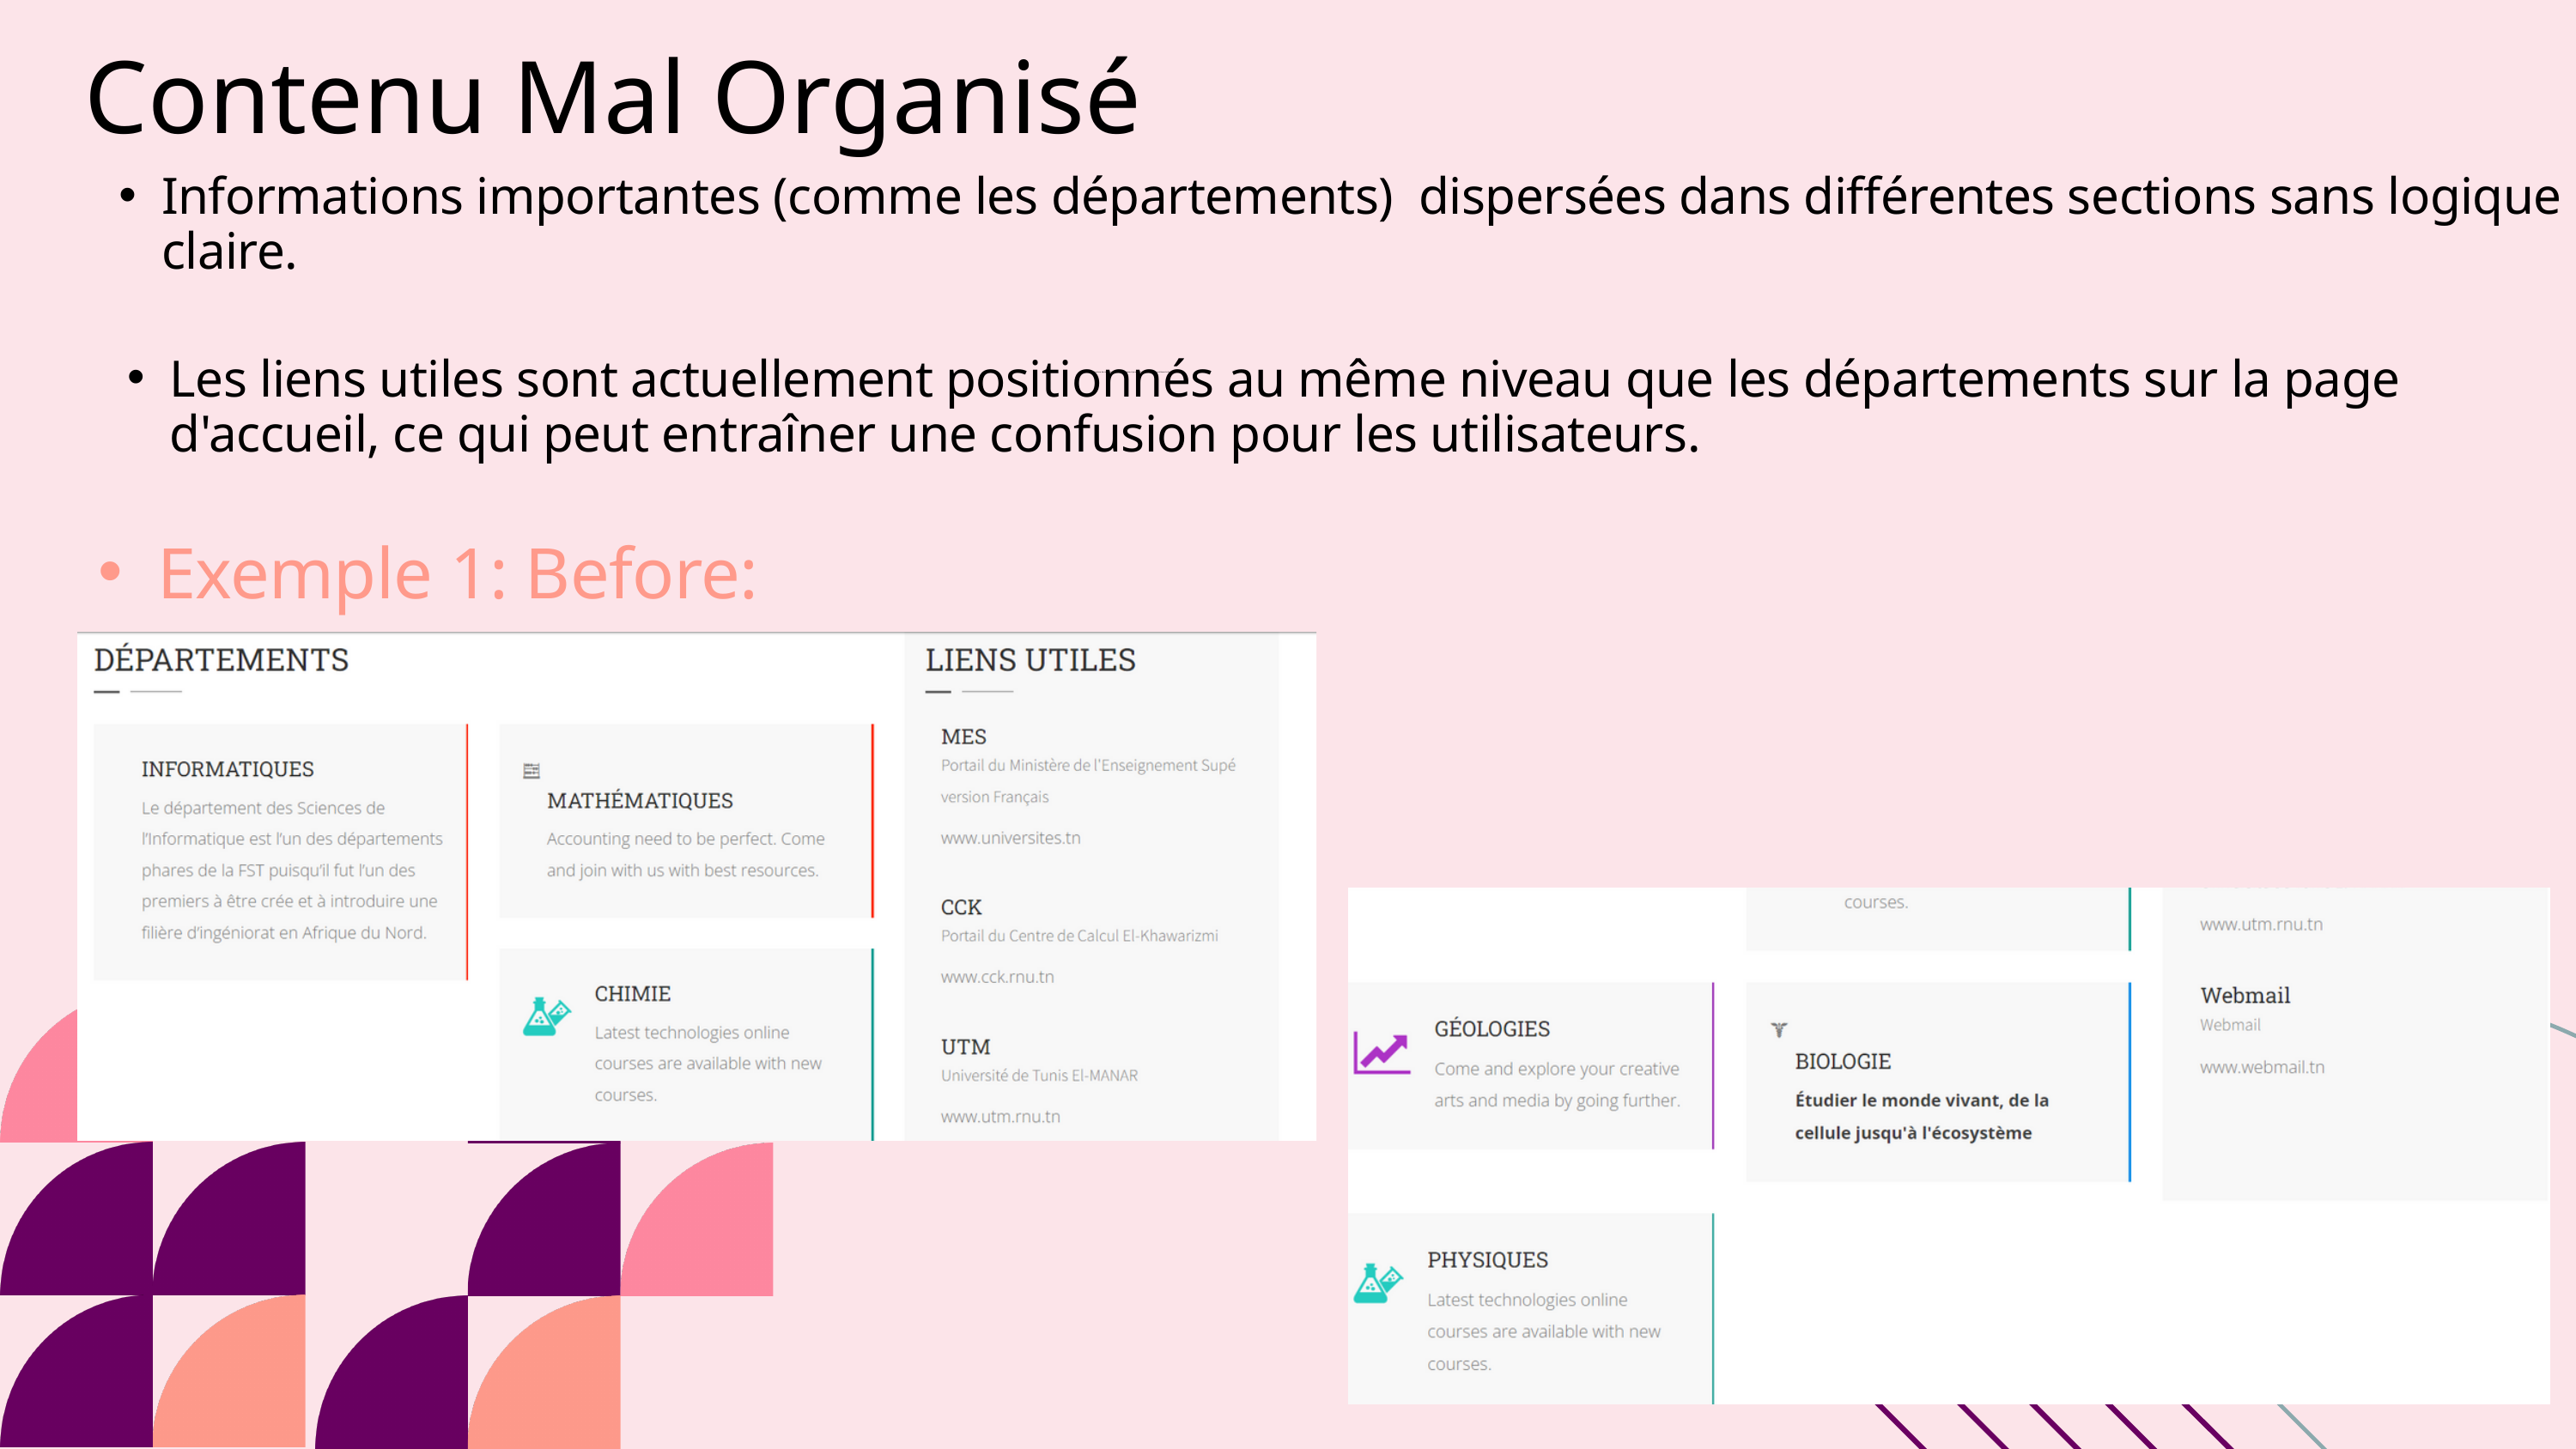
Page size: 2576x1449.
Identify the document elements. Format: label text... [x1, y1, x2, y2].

text_box [77, 632, 1317, 1141]
text_box Contenu Mal Organisé [84, 54, 1503, 154]
text_box [620, 1143, 774, 1296]
text_box [153, 1294, 306, 1447]
text_box [152, 1142, 306, 1294]
text_box Les liens utiles sont actuellement positionnés au même niveau que les départements sur la page d'accueil, ce qui peut entraîner une confusion pour les utilisateurs. [84, 350, 2501, 463]
text_box [467, 1143, 620, 1295]
text_box [467, 1295, 621, 1449]
text_box [0, 1294, 153, 1447]
text_box [0, 989, 153, 1142]
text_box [1848, 770, 2576, 1449]
text_box [0, 1142, 152, 1294]
text_box Exemple 1: Before: [39, 535, 2537, 613]
text_box [315, 1295, 467, 1449]
text_box [1347, 888, 1843, 1404]
text_box Informations importantes (comme les départements) dispersées dans différentes sections sans logique claire. [76, 168, 2576, 280]
